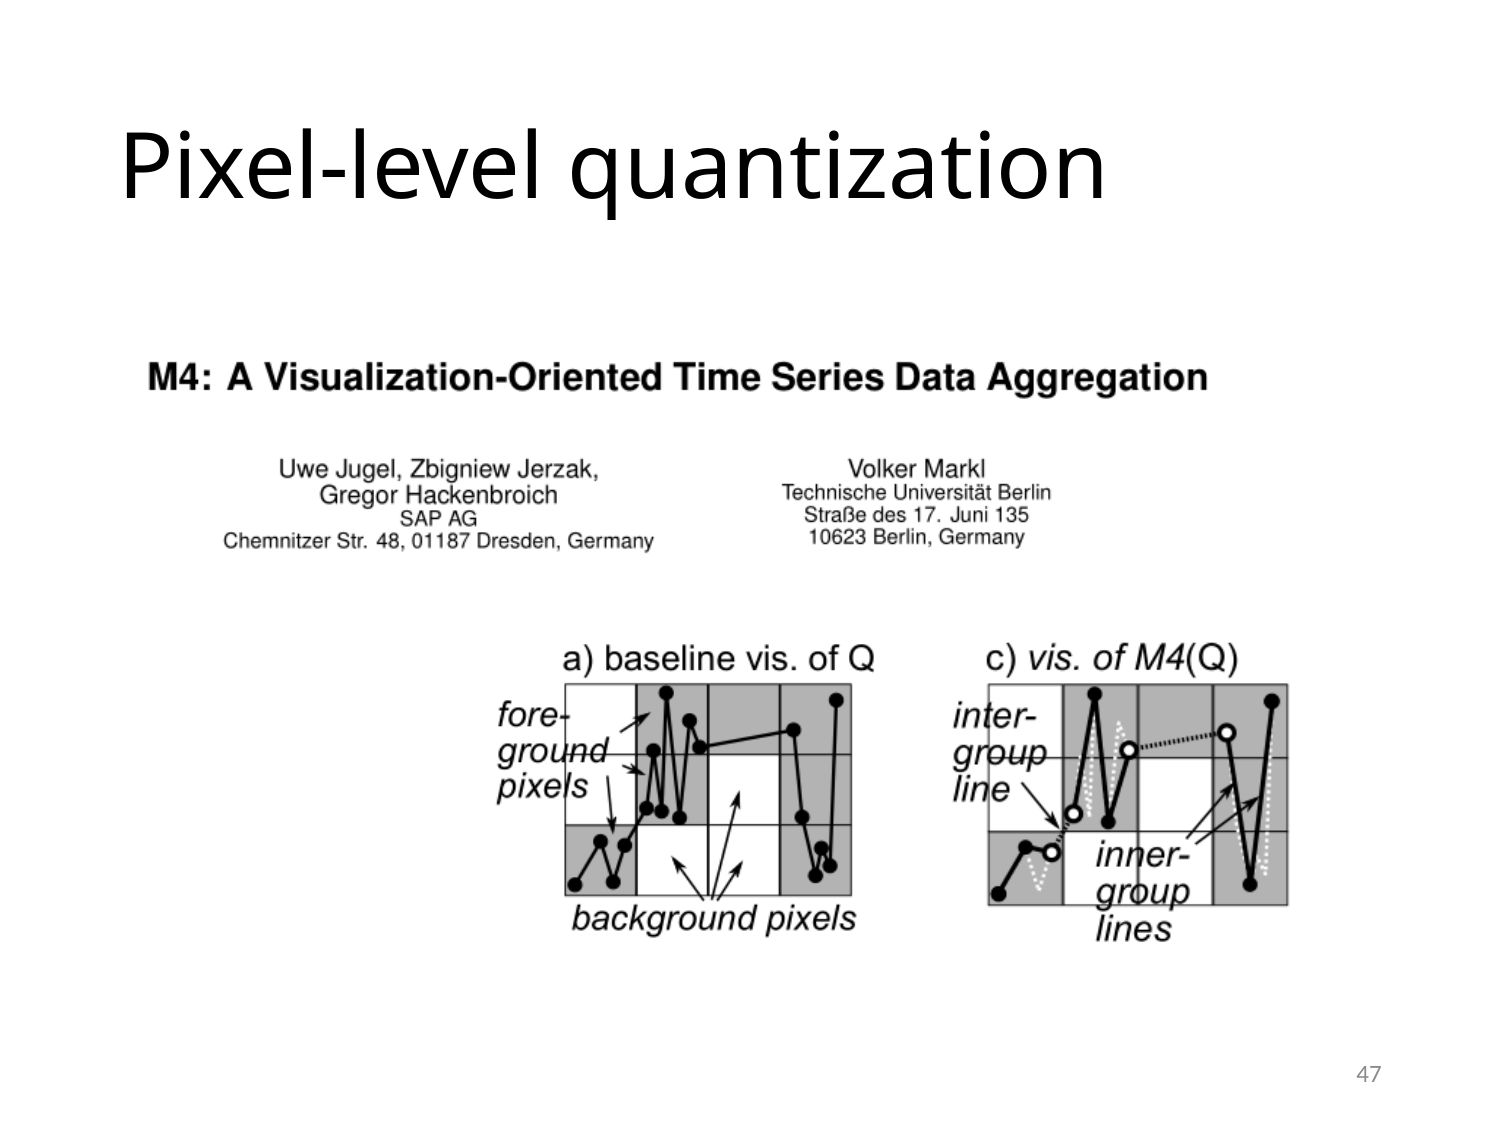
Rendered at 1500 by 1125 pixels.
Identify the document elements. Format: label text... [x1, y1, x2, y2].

title Pixel-level quantization [103, 59, 1397, 278]
slide_number 47 [1059, 1042, 1397, 1103]
picture [137, 352, 1227, 562]
picture [948, 613, 1309, 954]
picture [454, 620, 895, 948]
